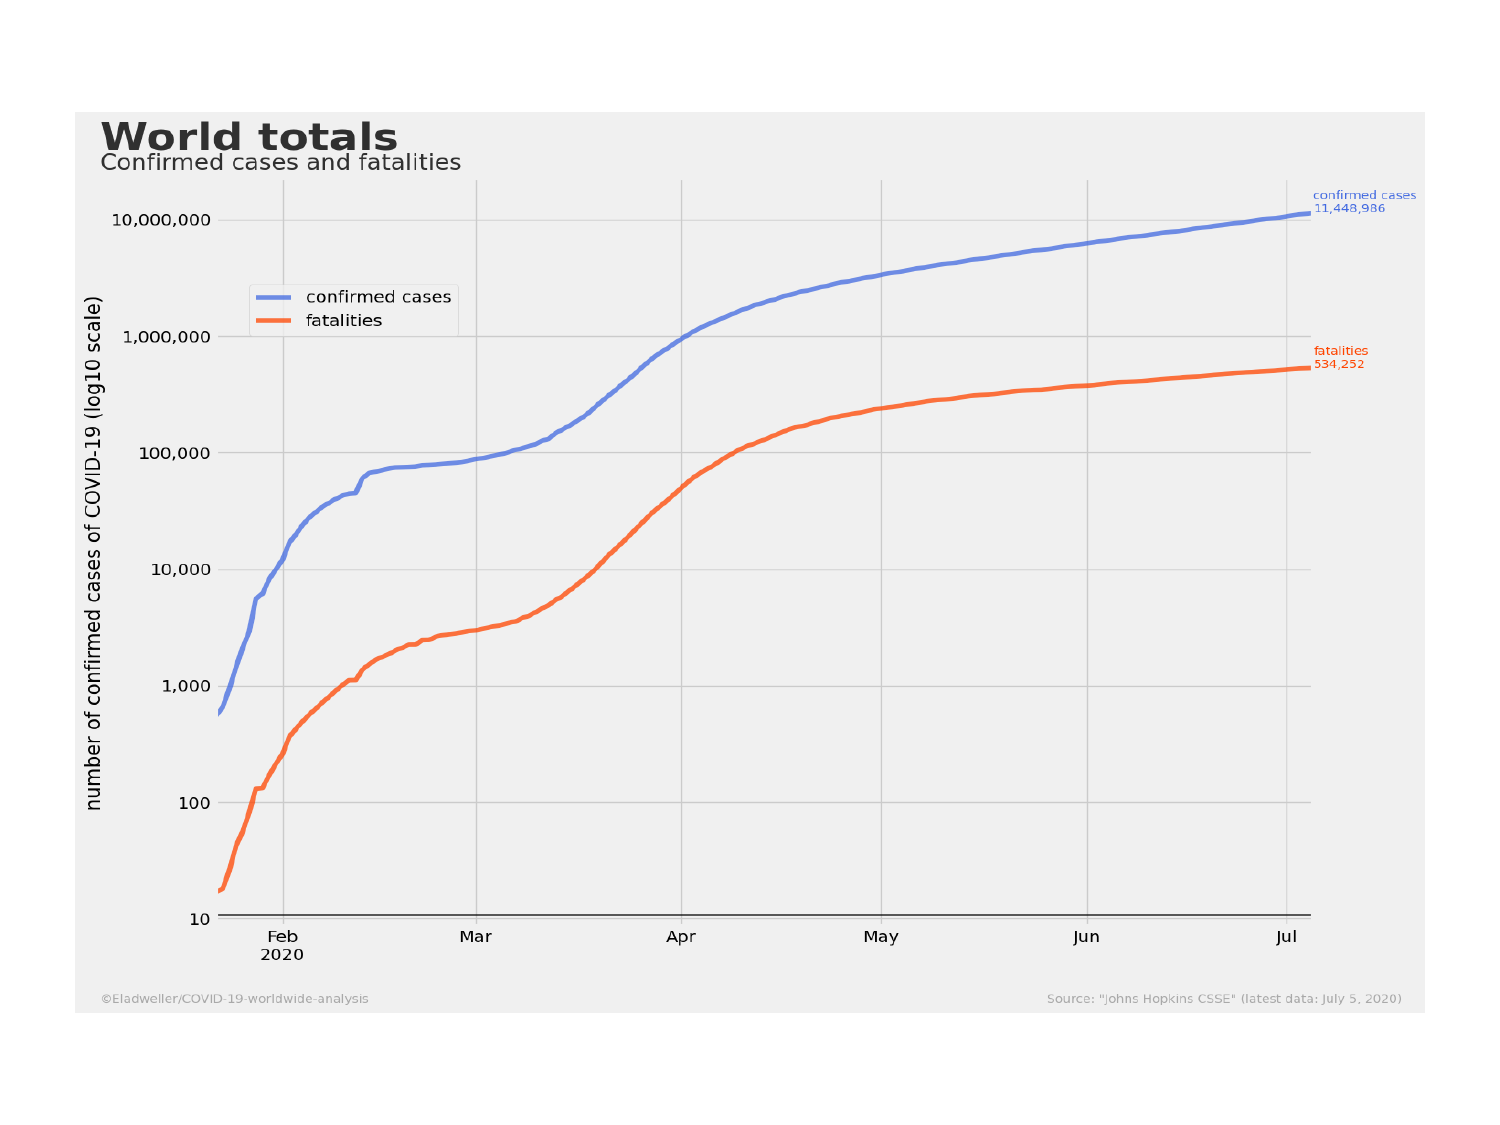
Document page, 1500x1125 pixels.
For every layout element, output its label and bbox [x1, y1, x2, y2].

picture [74, 112, 1426, 1013]
